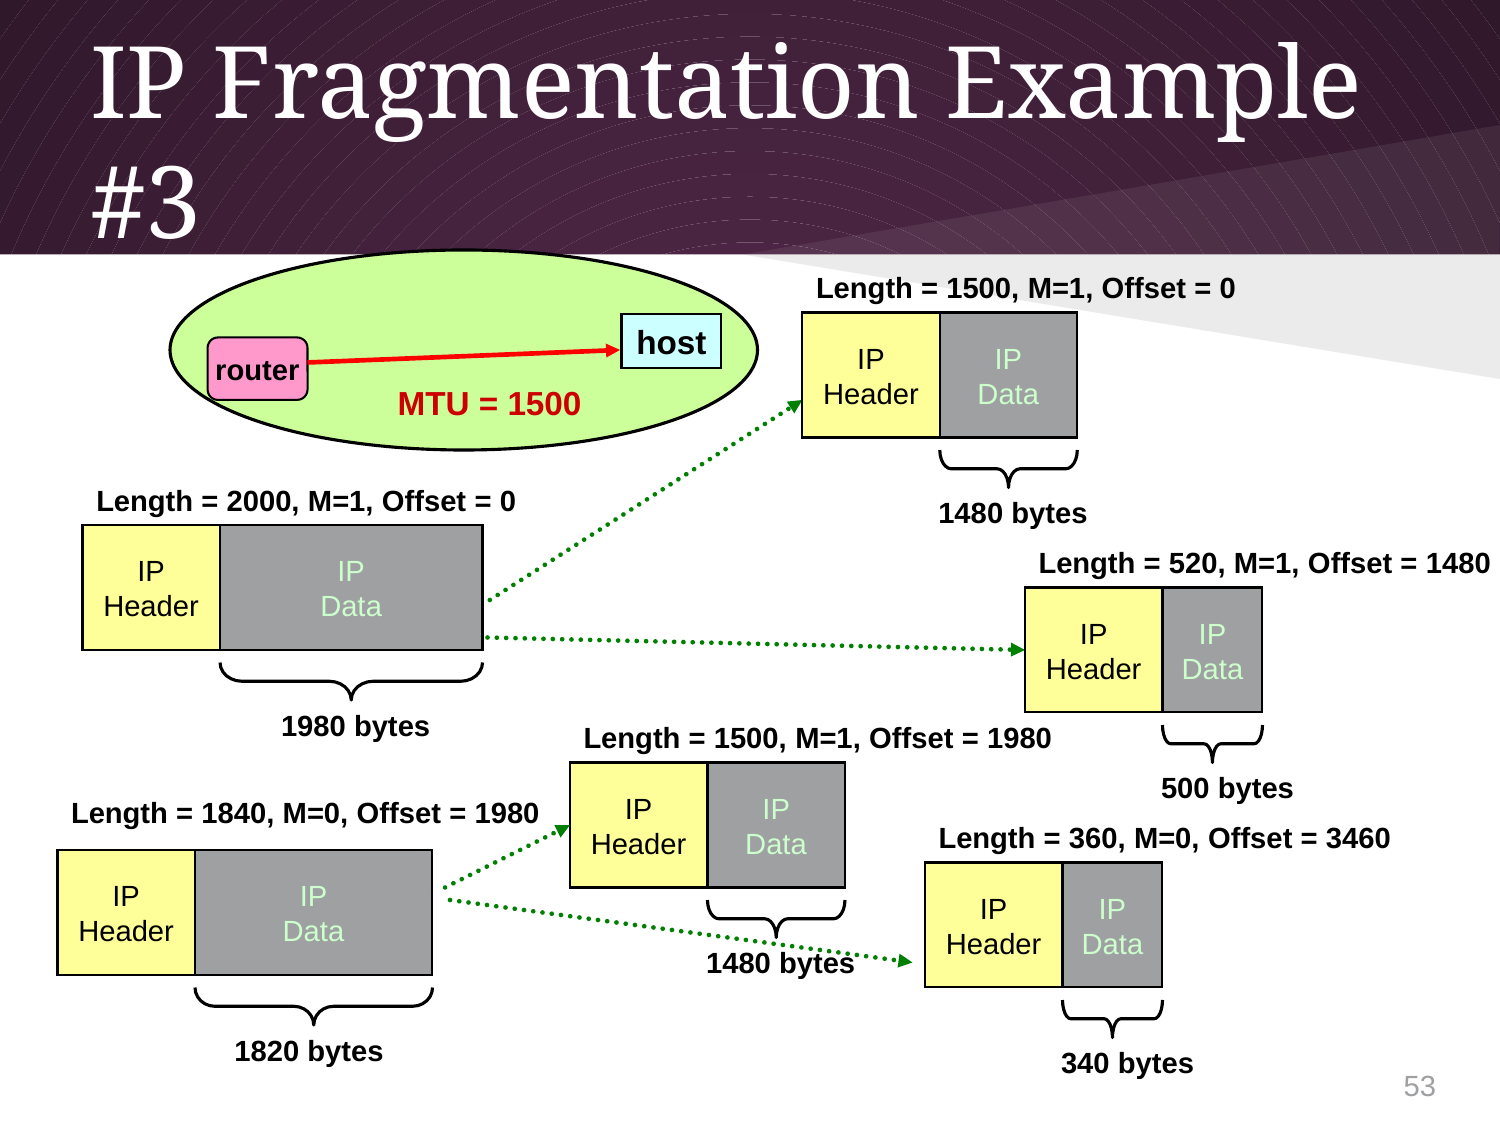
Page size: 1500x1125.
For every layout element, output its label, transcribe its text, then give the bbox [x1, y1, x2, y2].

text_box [489, 262, 1251, 535]
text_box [444, 712, 1067, 816]
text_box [169, 249, 758, 451]
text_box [449, 812, 1406, 1088]
slide_number 52 [1389, 1060, 1500, 1106]
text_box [82, 474, 484, 751]
title IP Fragmentation Example #3 [75, 45, 1425, 233]
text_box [57, 787, 444, 1076]
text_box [487, 537, 1500, 813]
